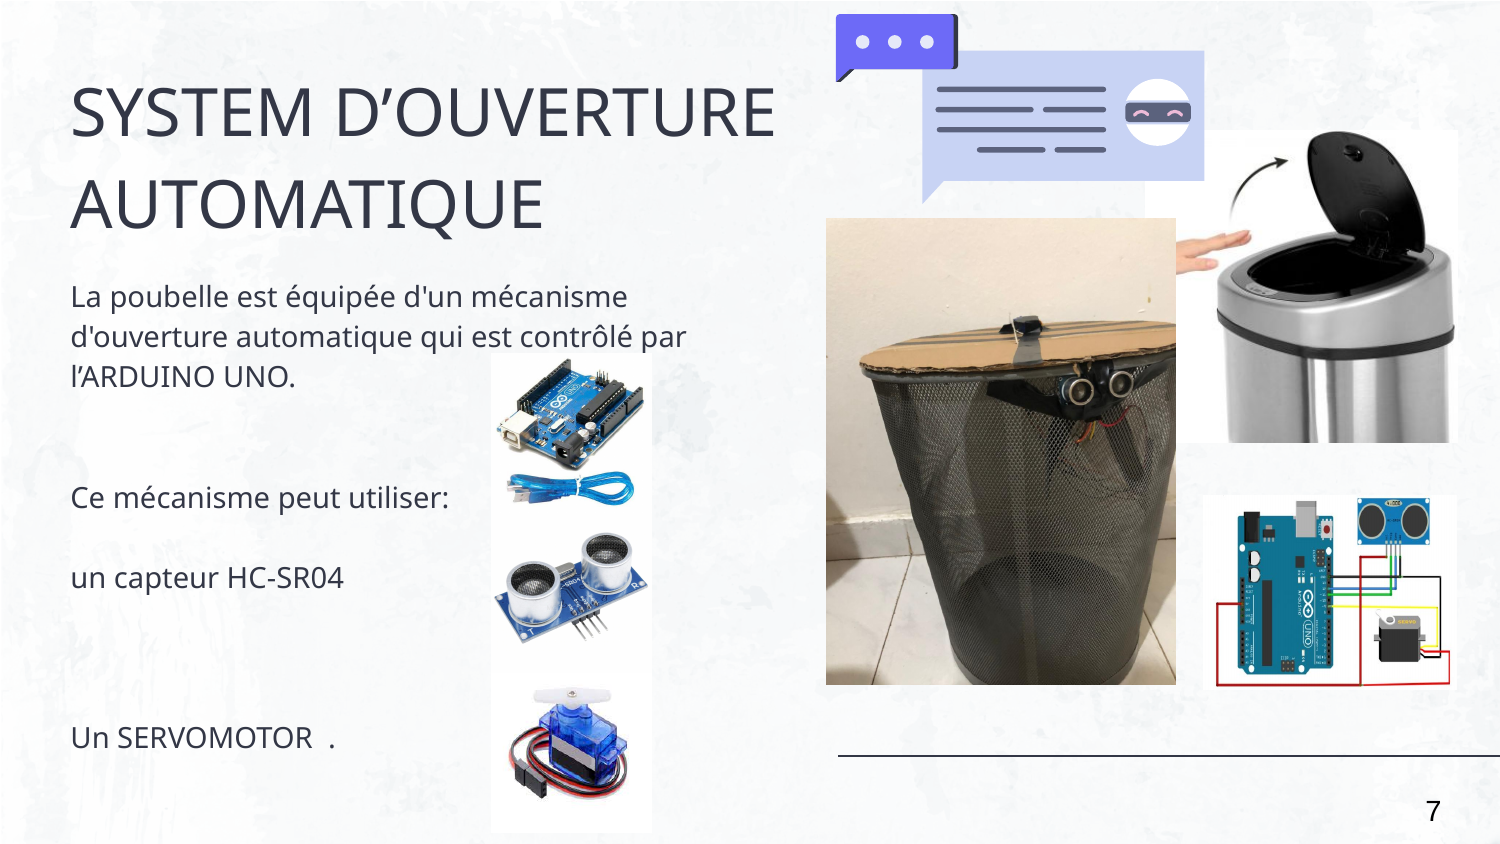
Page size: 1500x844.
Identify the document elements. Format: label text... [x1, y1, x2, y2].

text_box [835, 13, 959, 83]
list La poubelle est équipée d'un mécanisme d'ouverture automatique qui est contrôlé par l’ARDUINO UNO. Ce mécanisme peut utiliser: un capteur HC-SR04 Un SERVOMOTOR . [55, 257, 714, 811]
title SYSTEM D’OUVERTURE AUTOMATIQUE [55, 42, 1054, 230]
picture [2, 2, 1500, 844]
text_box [922, 50, 1205, 205]
text_box 7 [1410, 784, 1457, 835]
